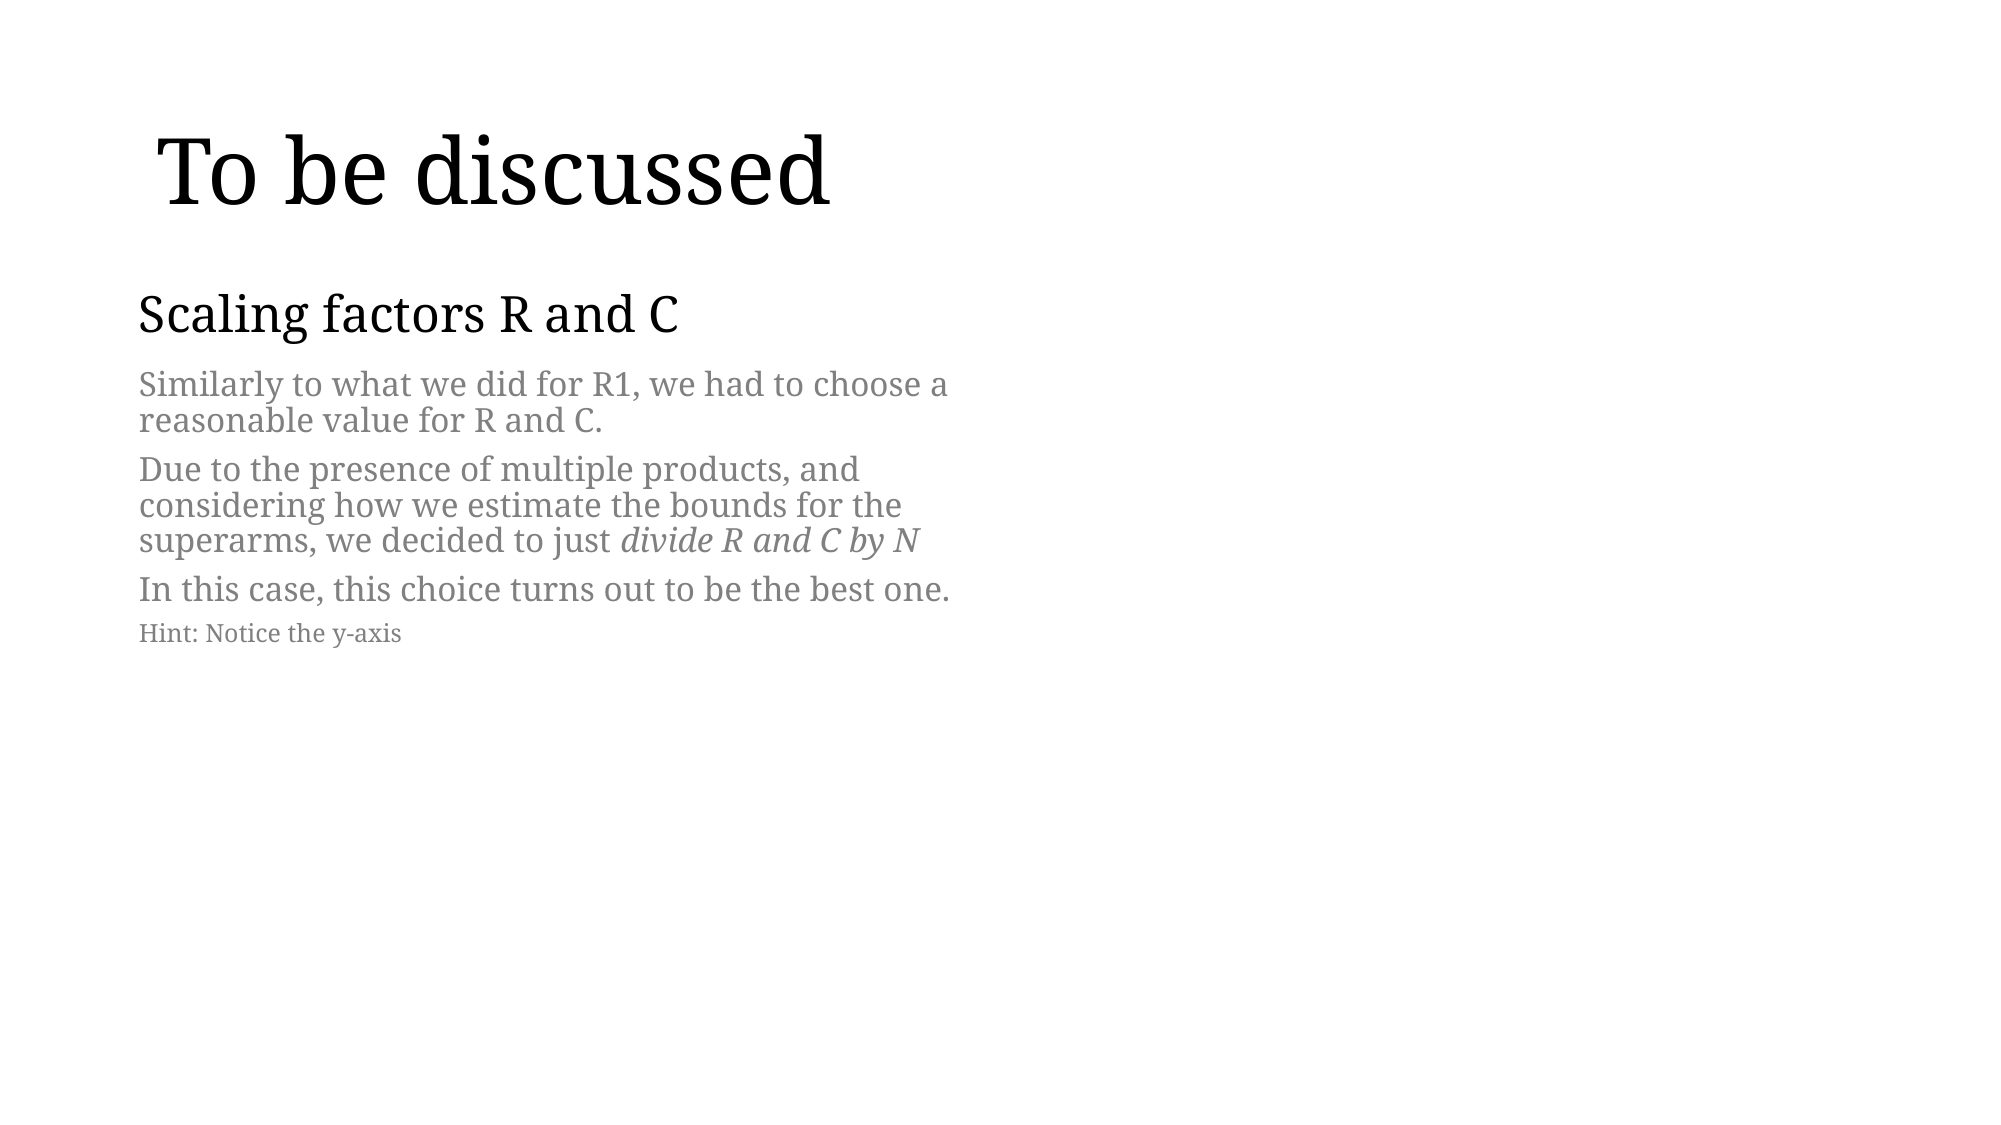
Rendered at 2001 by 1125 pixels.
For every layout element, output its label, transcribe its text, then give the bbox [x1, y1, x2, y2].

list Scaling factors R and C Similarly to what we did for R1, we had to choose a reasonable value for R and C. Due to the presence of multiple products, and considering how we estimate the bounds for the superarms, we decided to just divide R and C by N In this case, this choice turns out to be the best one. Hint: Notice the y-axis [123, 281, 1058, 645]
title To be discussed [141, 88, 900, 233]
